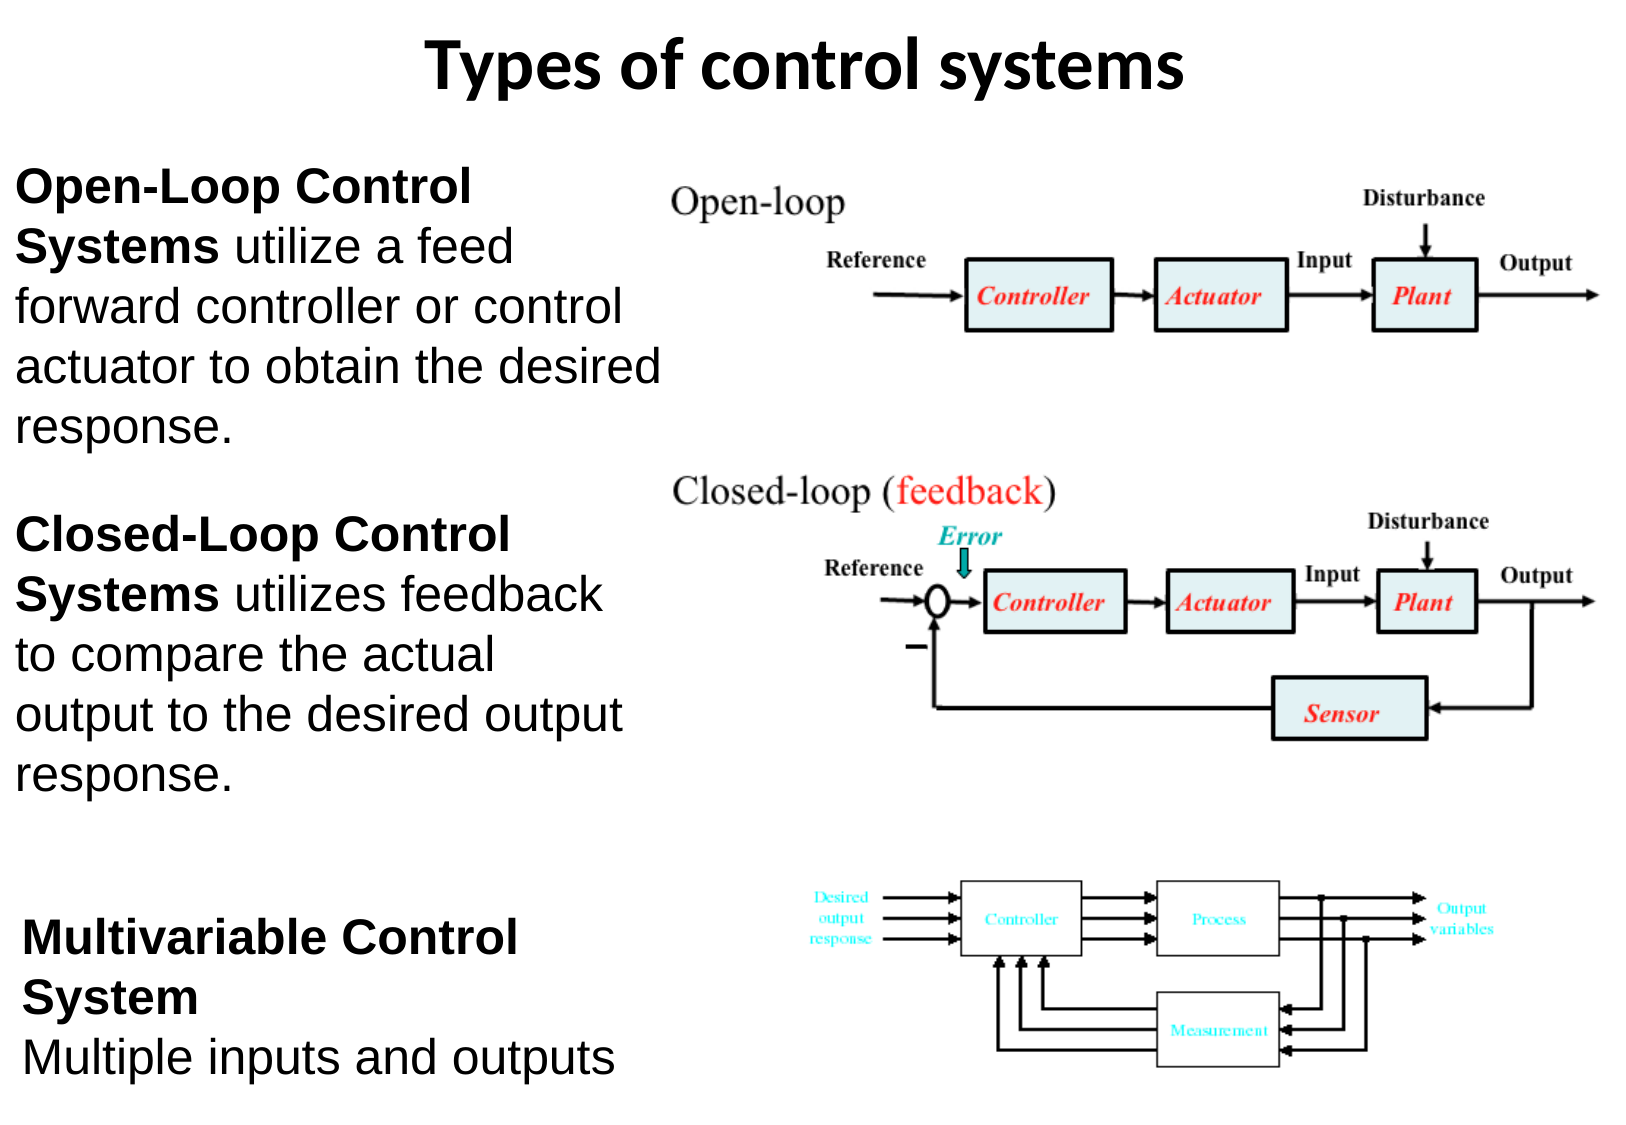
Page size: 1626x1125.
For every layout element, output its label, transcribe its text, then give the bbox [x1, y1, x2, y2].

text_box Types of control systems [73, 0, 1537, 119]
picture [662, 465, 1597, 753]
picture [774, 832, 1564, 1125]
text_box Multivariable Control System Multiple inputs and outputs [6, 897, 724, 1093]
text_box Open-Loop Control Systems utilize a feed forward controller or control actuator to obtain the desired response. [0, 145, 691, 461]
text_box Closed-Loop Control Systems utilizes feedback to compare the actual output to the desired output response. [0, 494, 644, 809]
picture [666, 154, 1604, 346]
